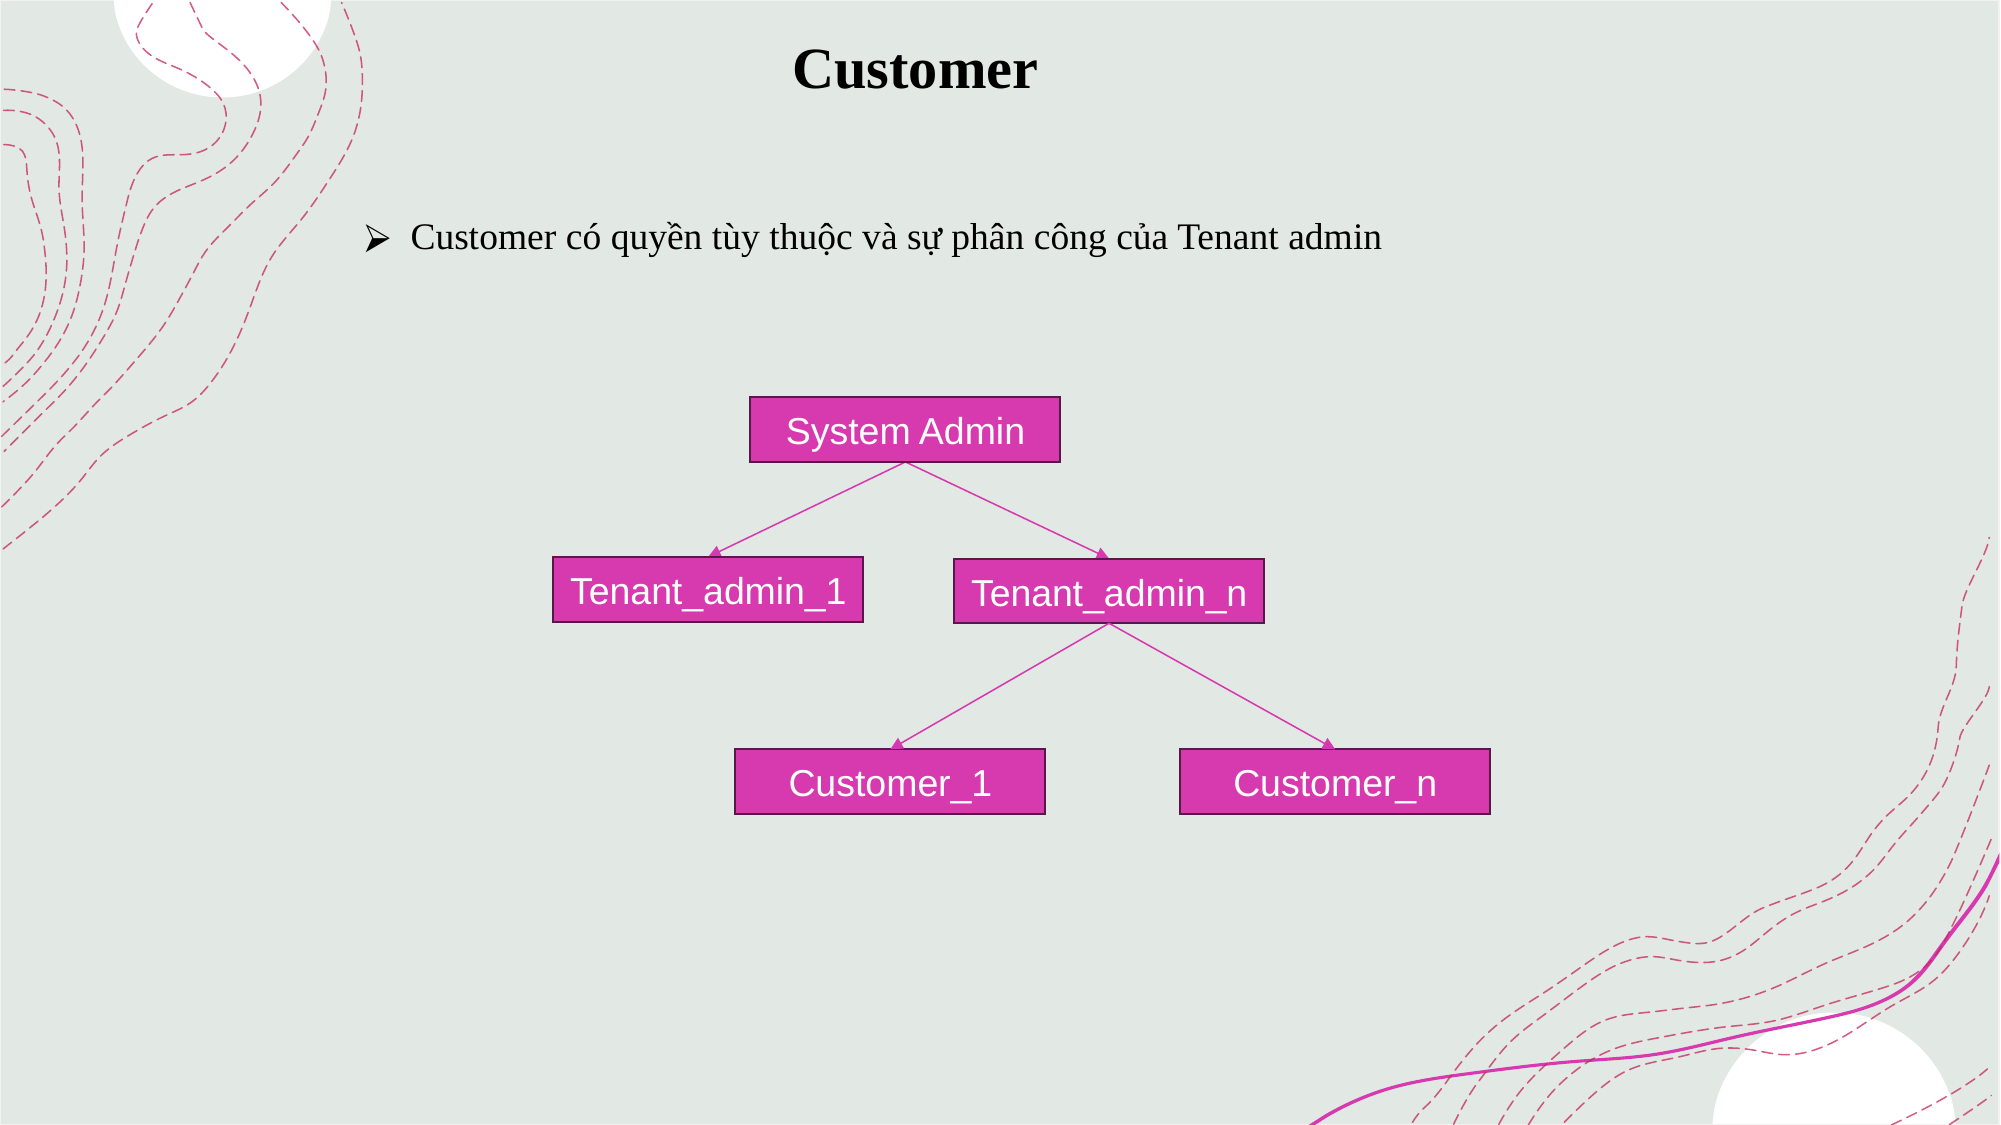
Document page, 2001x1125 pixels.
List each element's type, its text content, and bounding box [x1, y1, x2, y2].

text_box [889, 623, 1106, 750]
text_box Customer [777, 22, 1061, 108]
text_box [707, 461, 904, 557]
text_box System Admin [750, 397, 1061, 460]
text_box Customer có quyền tùy thuộc và sự phân công của Tenant admin [348, 204, 1491, 265]
text_box Tenant_admin_n [954, 558, 1265, 621]
text_box Customer_1 [735, 749, 1046, 815]
text_box Tenant_admin_1 [553, 556, 864, 622]
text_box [1108, 623, 1336, 750]
text_box Customer_n [1180, 749, 1491, 815]
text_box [905, 461, 1110, 559]
